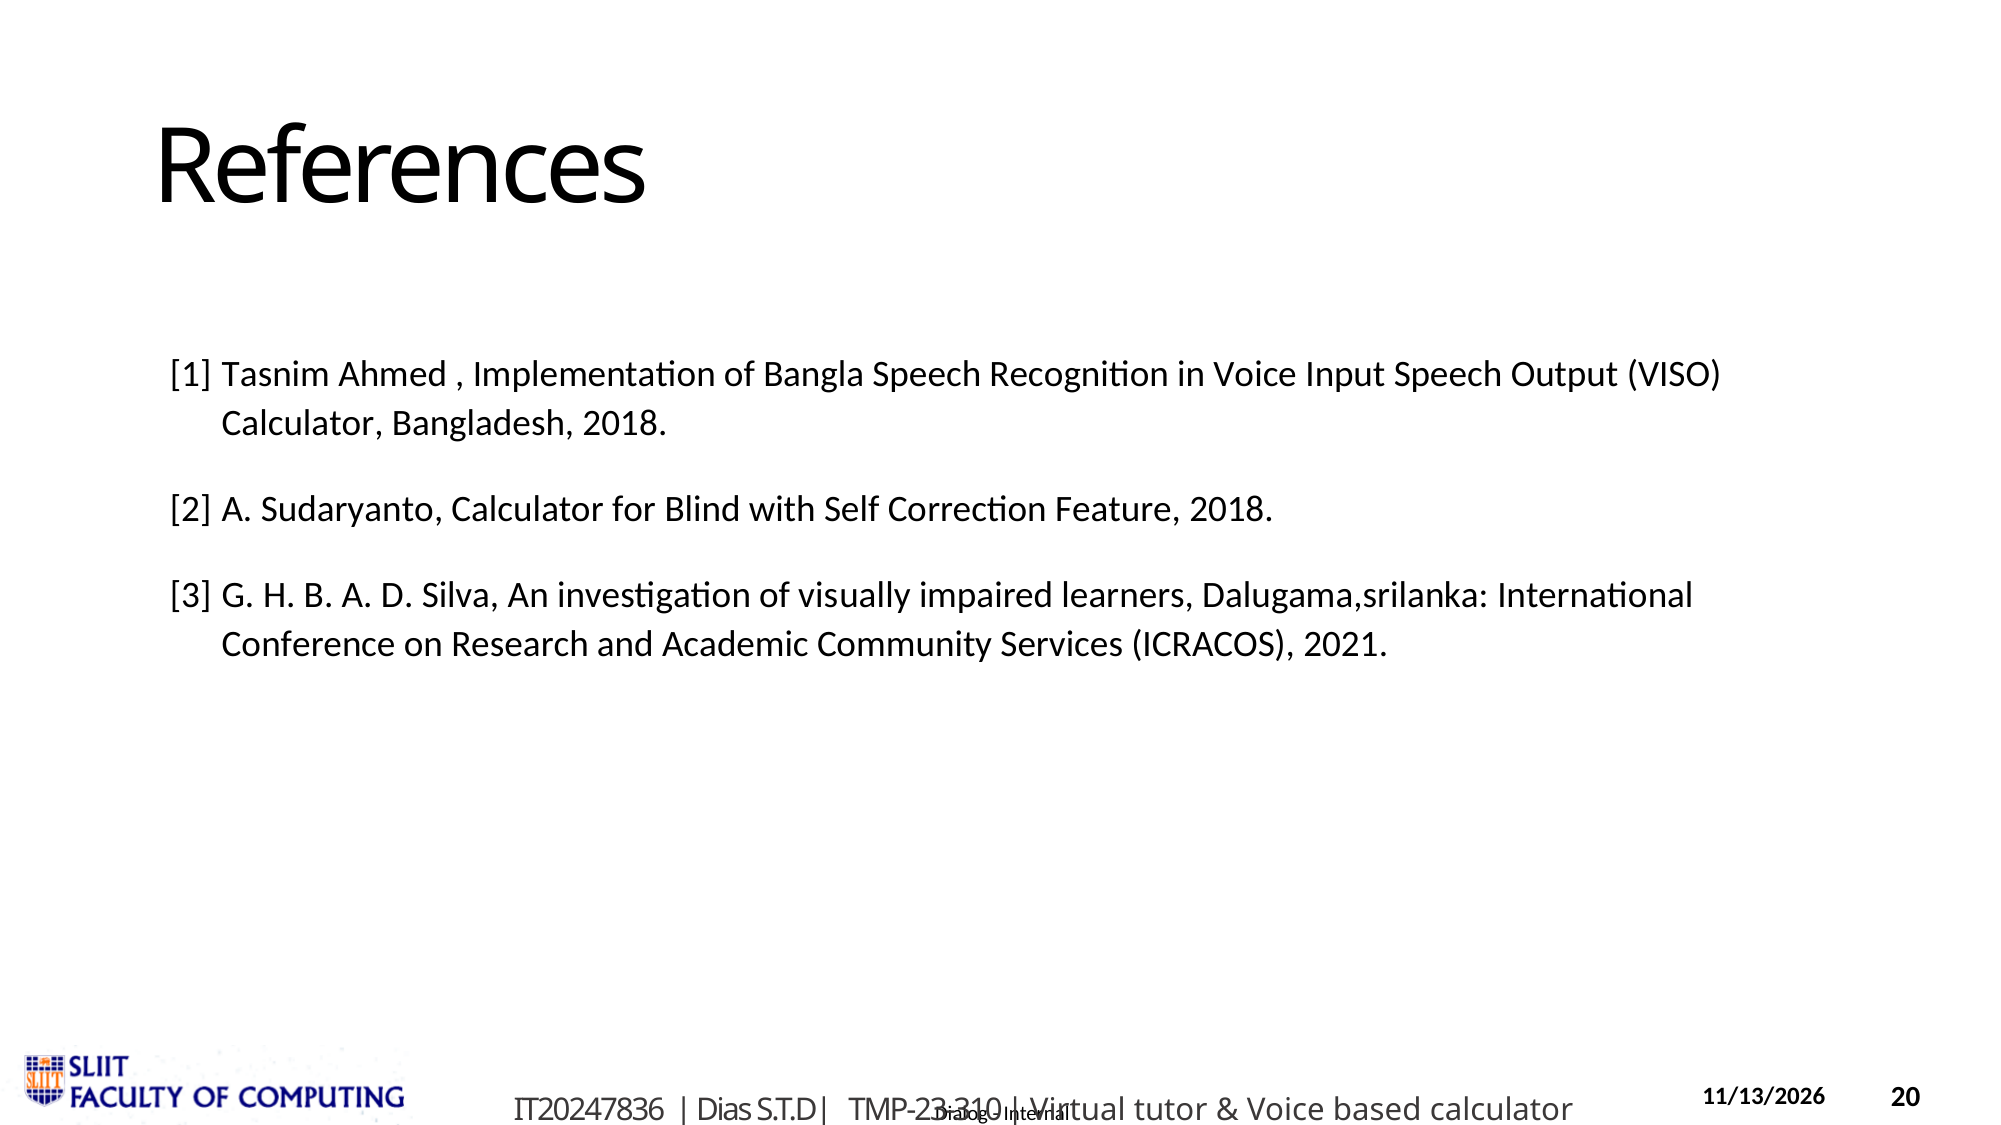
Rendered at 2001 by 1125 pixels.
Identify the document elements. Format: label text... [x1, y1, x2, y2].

text_box IT20247836 | Dias S.T.D| TMP-23-310 | Virtual tutor & Voice based calculator [513, 1059, 1743, 1125]
title References [137, 59, 1863, 278]
picture [162, 343, 1757, 782]
picture [0, 1045, 413, 1125]
